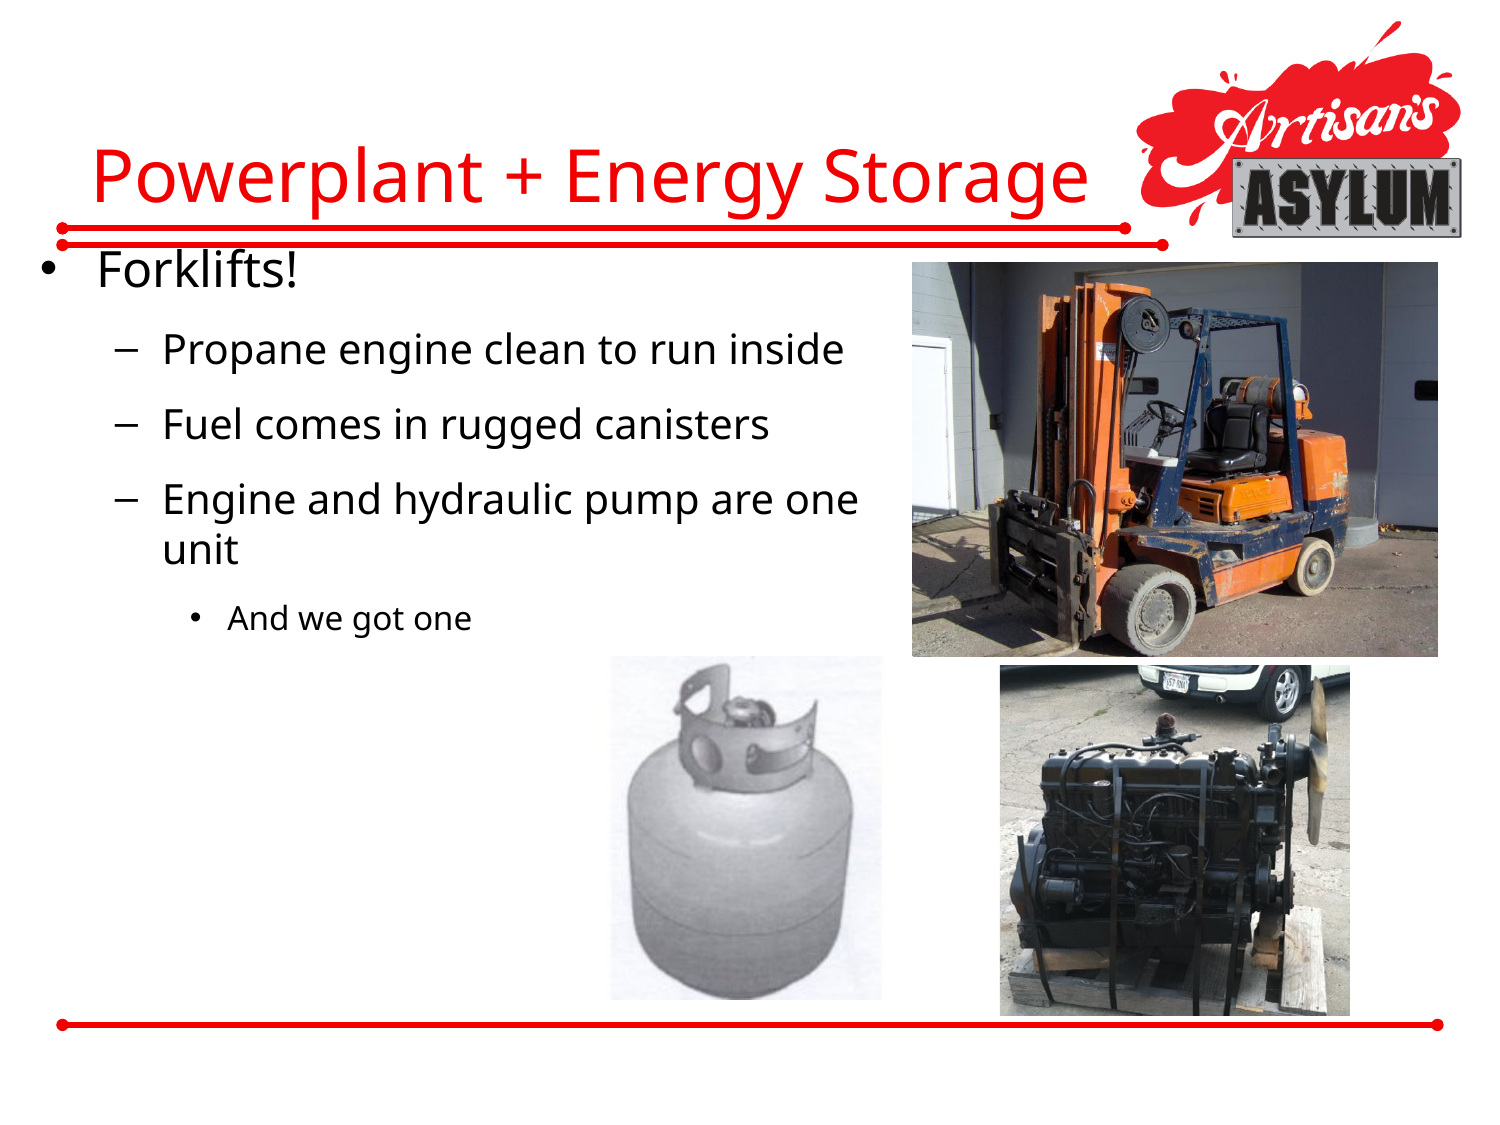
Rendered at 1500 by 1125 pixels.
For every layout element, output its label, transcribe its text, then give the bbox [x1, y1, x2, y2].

picture [999, 665, 1351, 1016]
picture [568, 262, 1438, 1001]
title Powerplant + Energy Storage [74, 37, 1113, 226]
picture [1125, 11, 1475, 250]
list Forklifts! Propane engine clean to run inside Fuel comes in rugged canisters Engine and hydraulic pump are one unit And we got one [24, 249, 953, 626]
